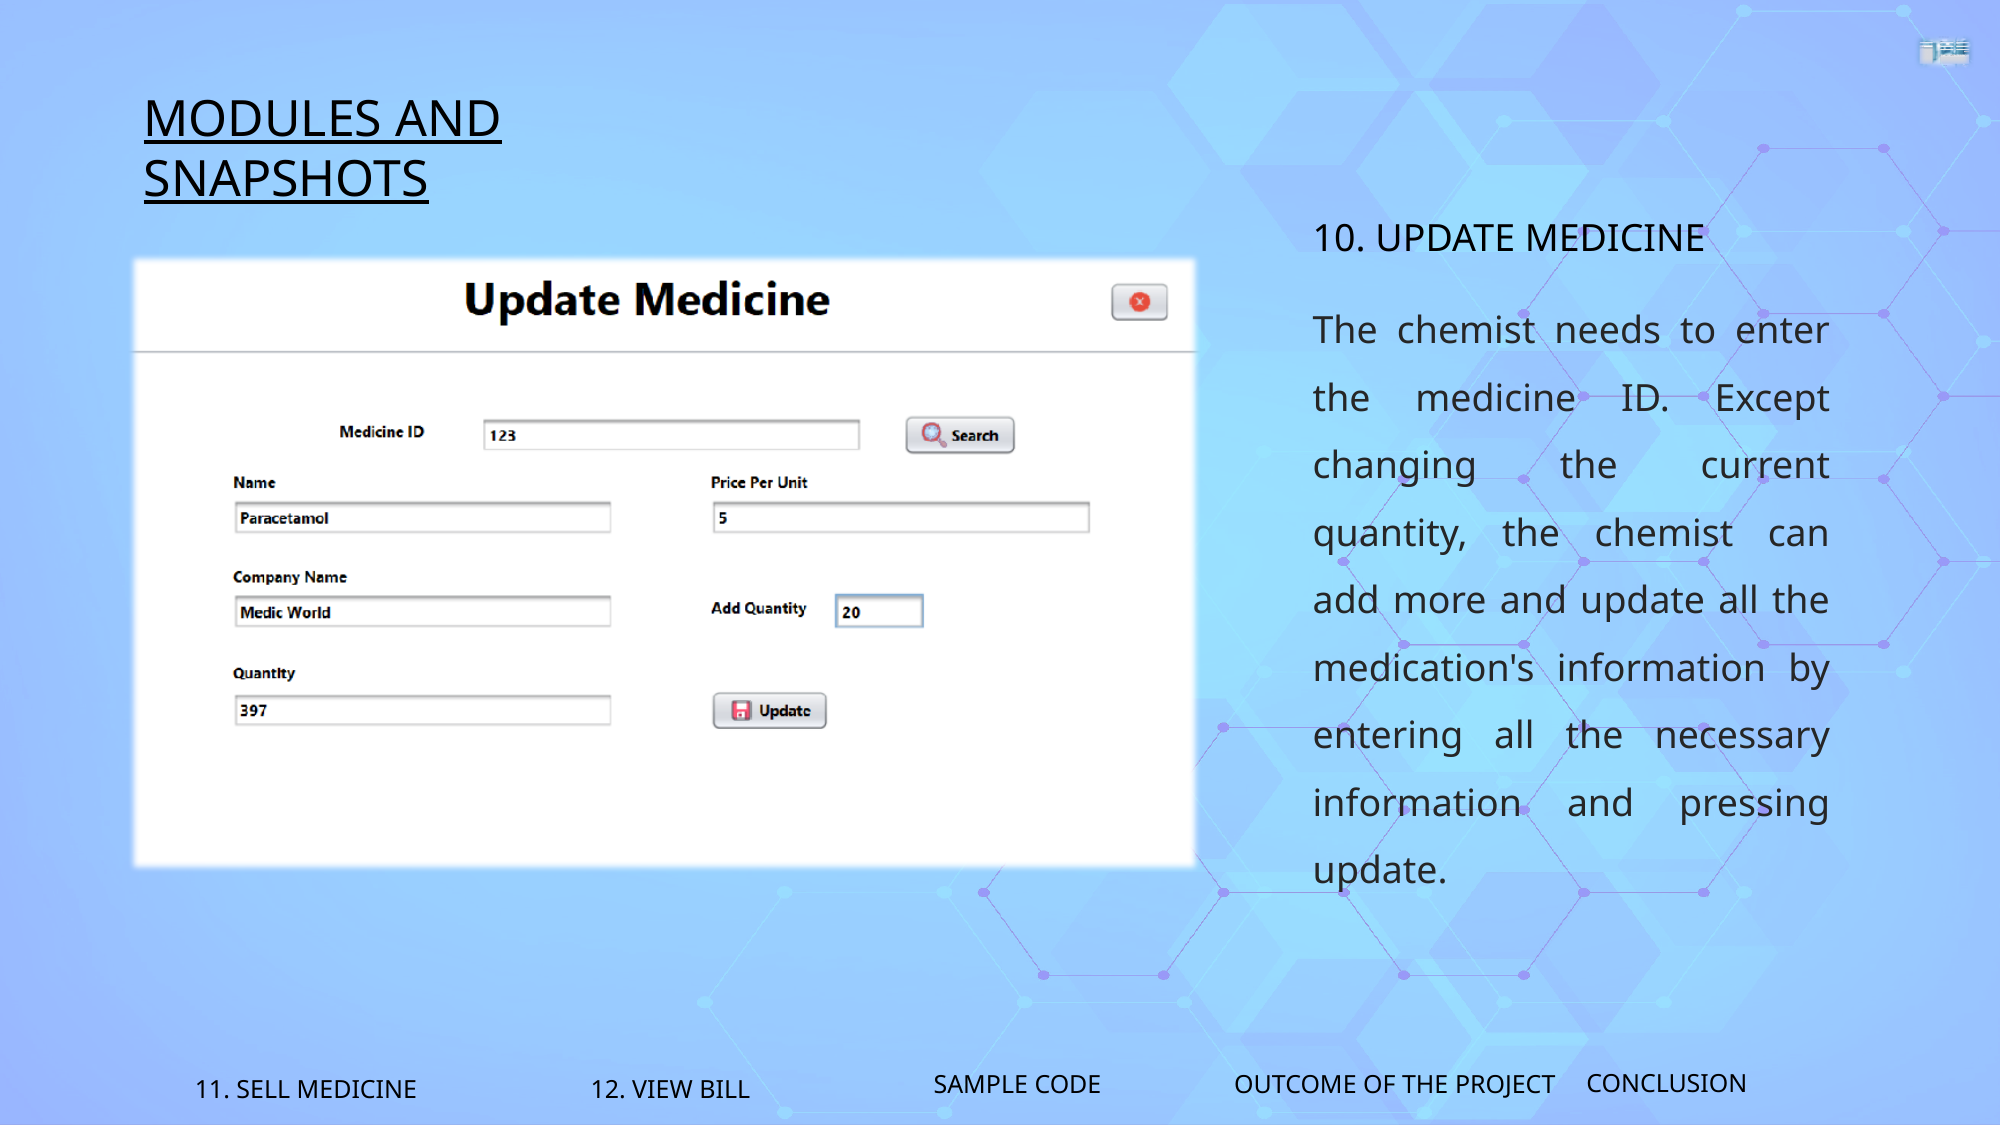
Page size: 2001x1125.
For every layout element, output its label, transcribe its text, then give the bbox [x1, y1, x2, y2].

text_box OUTCOME OF THE PROJECT [1219, 1060, 1571, 1106]
text_box 12. VIEW BILL [575, 1050, 880, 1111]
picture [1914, 34, 1975, 71]
text_box 11. SELL MEDICINE [180, 1050, 571, 1111]
text_box CONCLUSION [1571, 1060, 1825, 1106]
text_box MODULES AND SNAPSHOTS [128, 79, 771, 214]
text_box 10. UPDATE MEDICINE [1298, 184, 1775, 267]
text_box SAMPLE CODE [918, 1060, 1186, 1106]
text_box The chemist needs to enter the medicine ID. Except changing the current quantity, the chemist can add more and update all the medication's information by entering all the necessary information and pressing update. [1297, 276, 1846, 899]
picture [128, 253, 1201, 874]
